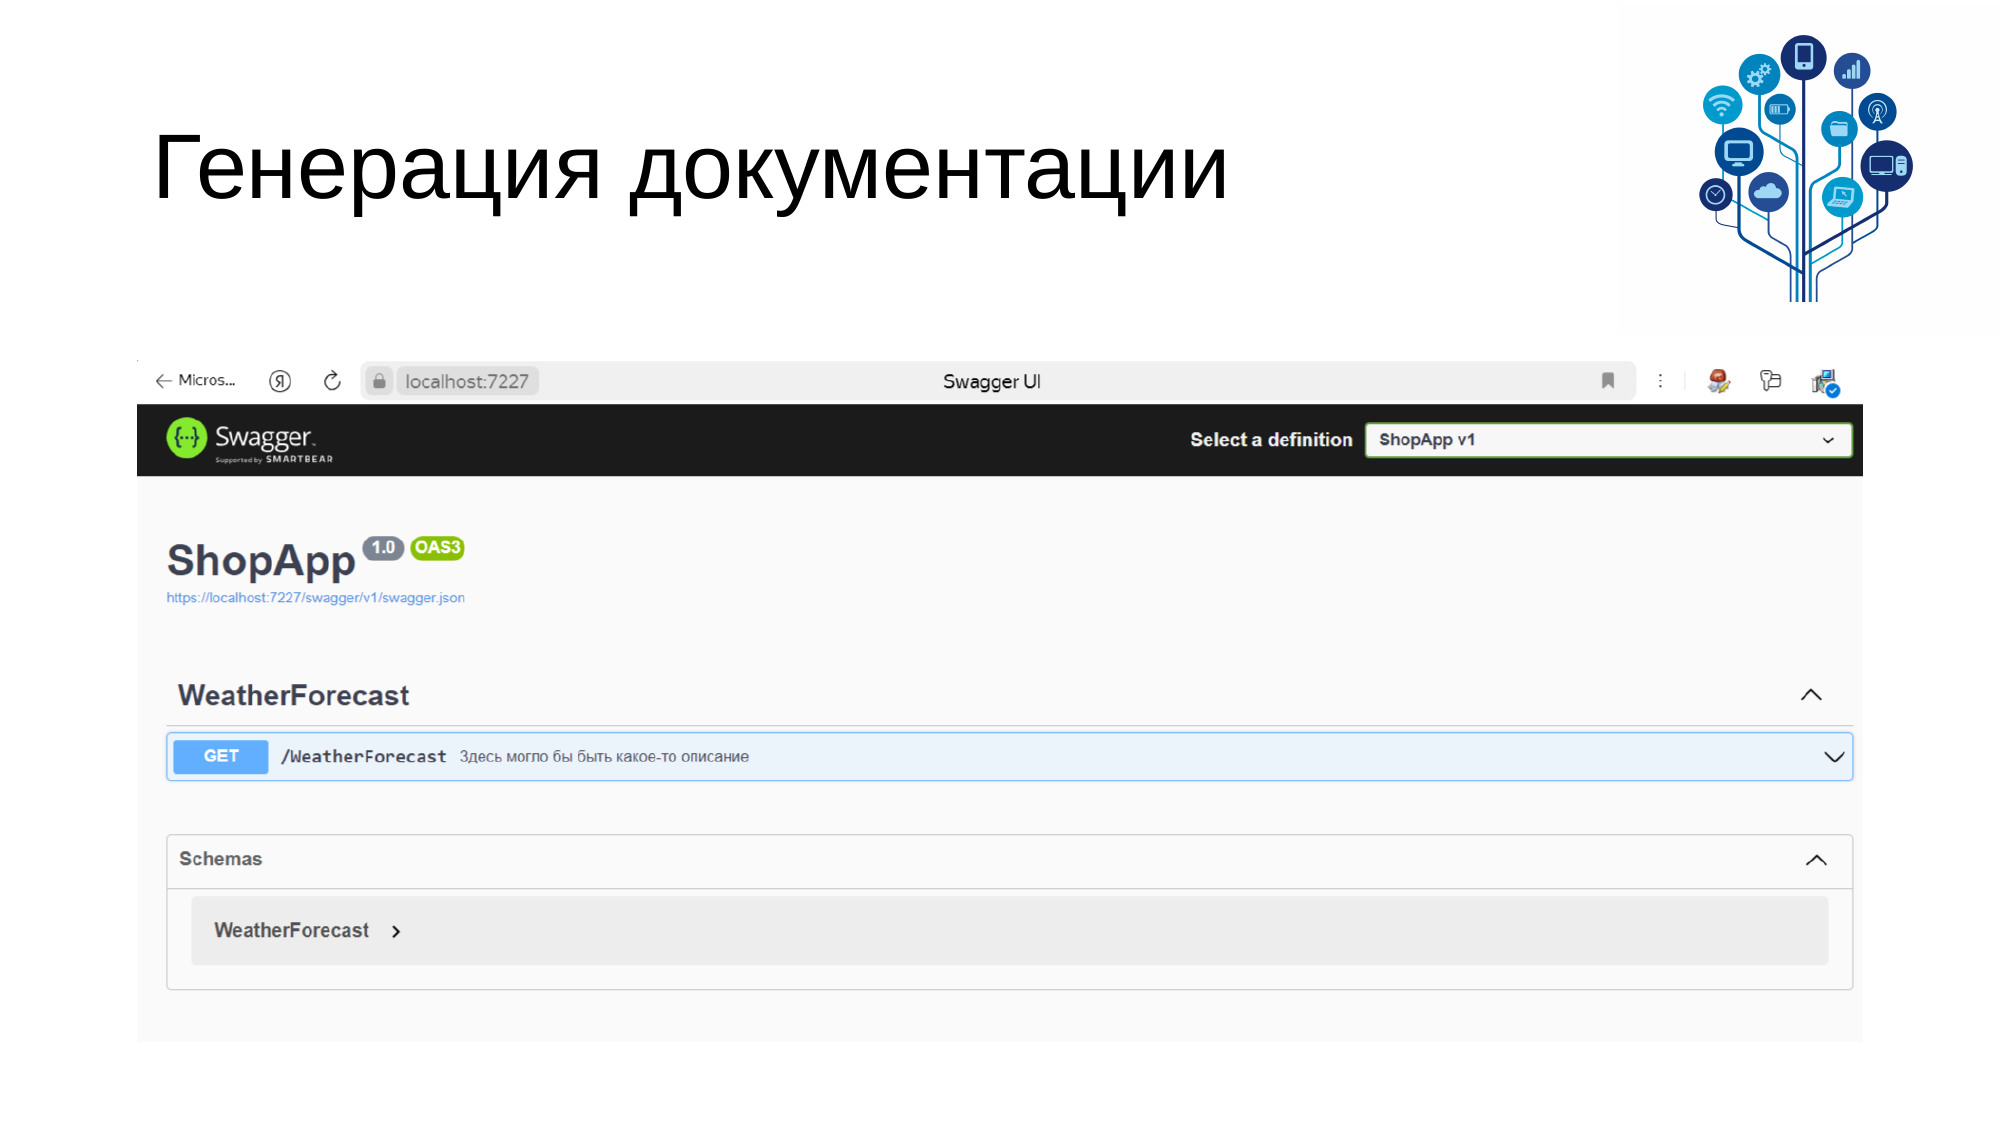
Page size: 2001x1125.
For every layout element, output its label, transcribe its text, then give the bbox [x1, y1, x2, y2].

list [137, 360, 1863, 1042]
title Генерация документации [137, 59, 1692, 278]
picture [1618, 3, 2000, 334]
